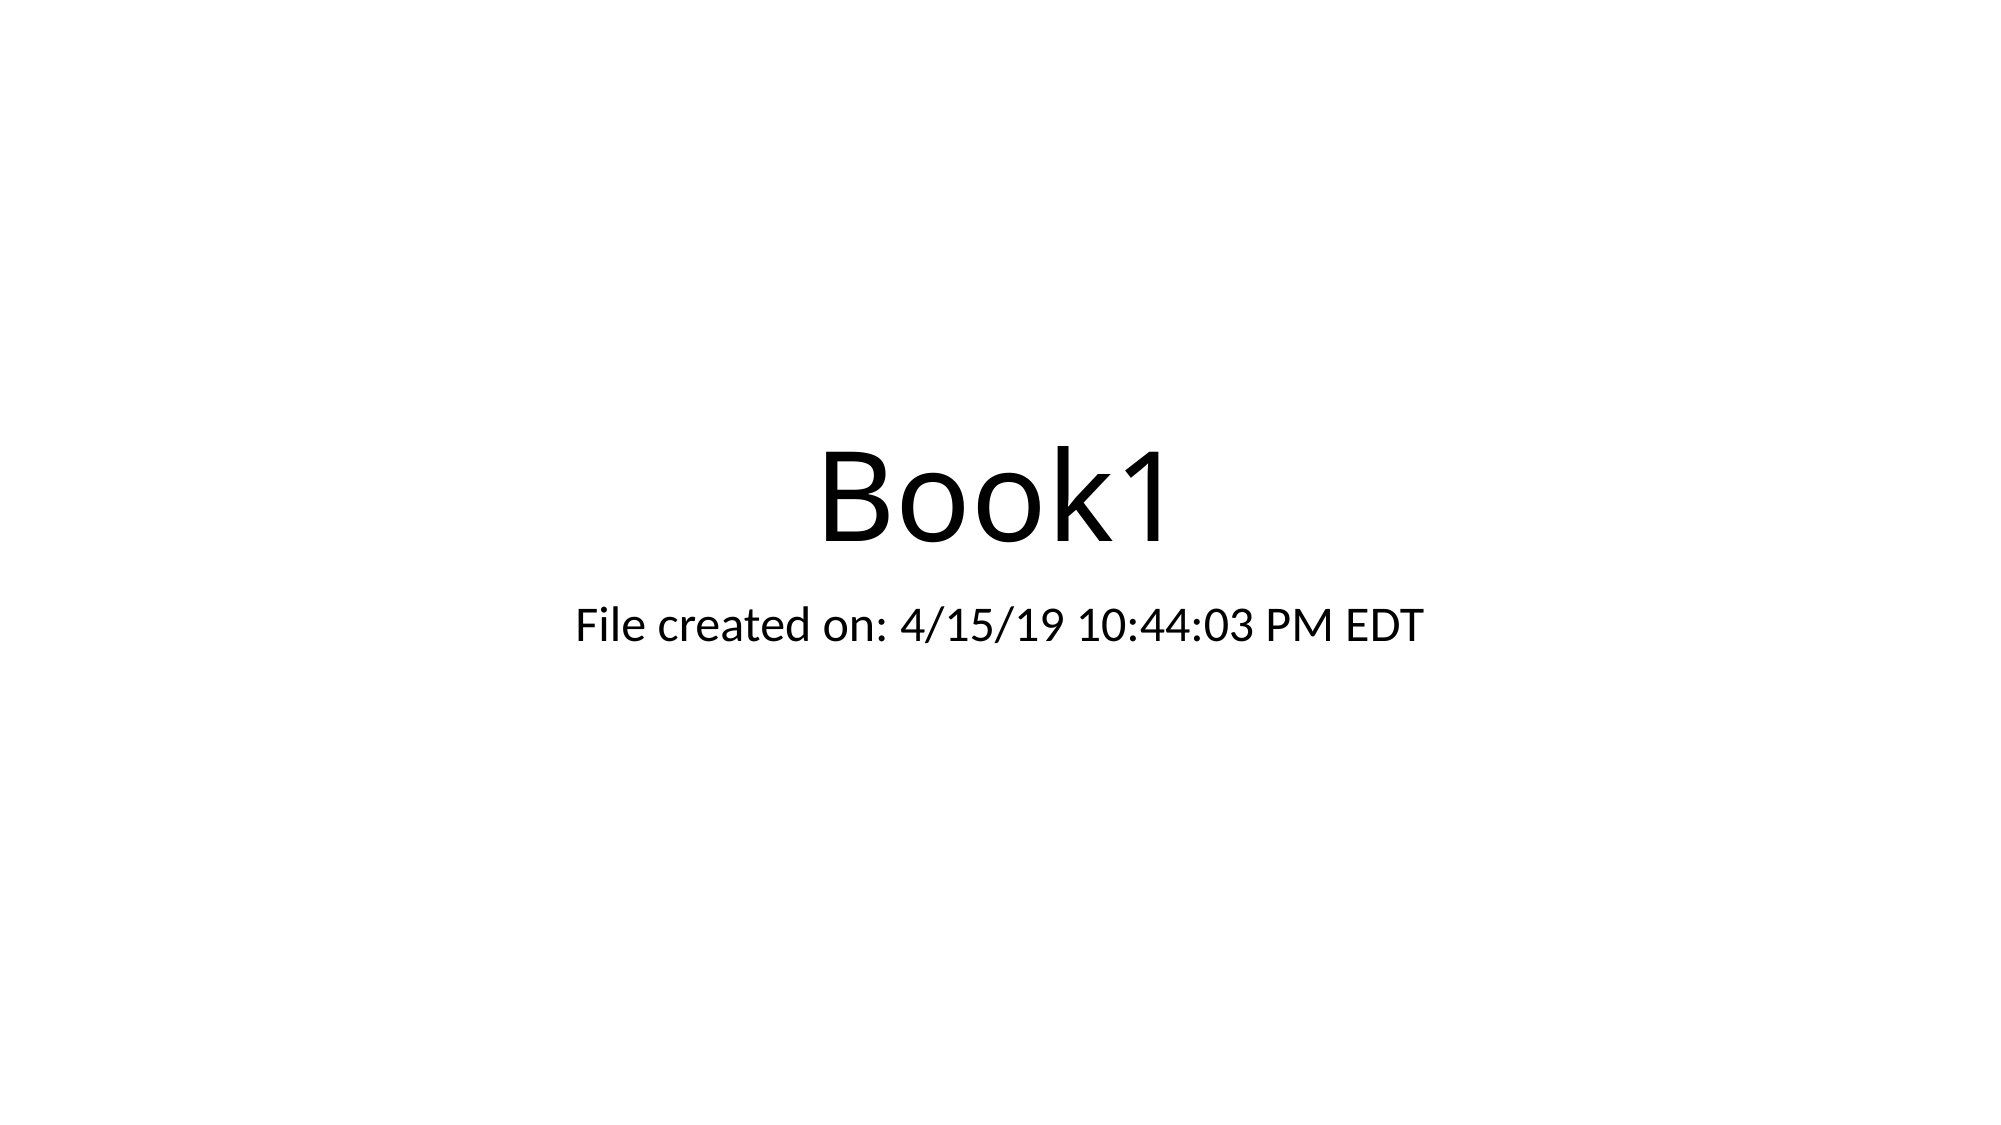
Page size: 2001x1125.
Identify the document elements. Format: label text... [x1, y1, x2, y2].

subtitle File created on: 4/15/19 10:44:03 PM EDT [249, 590, 1750, 863]
title Book1 [249, 184, 1750, 576]
